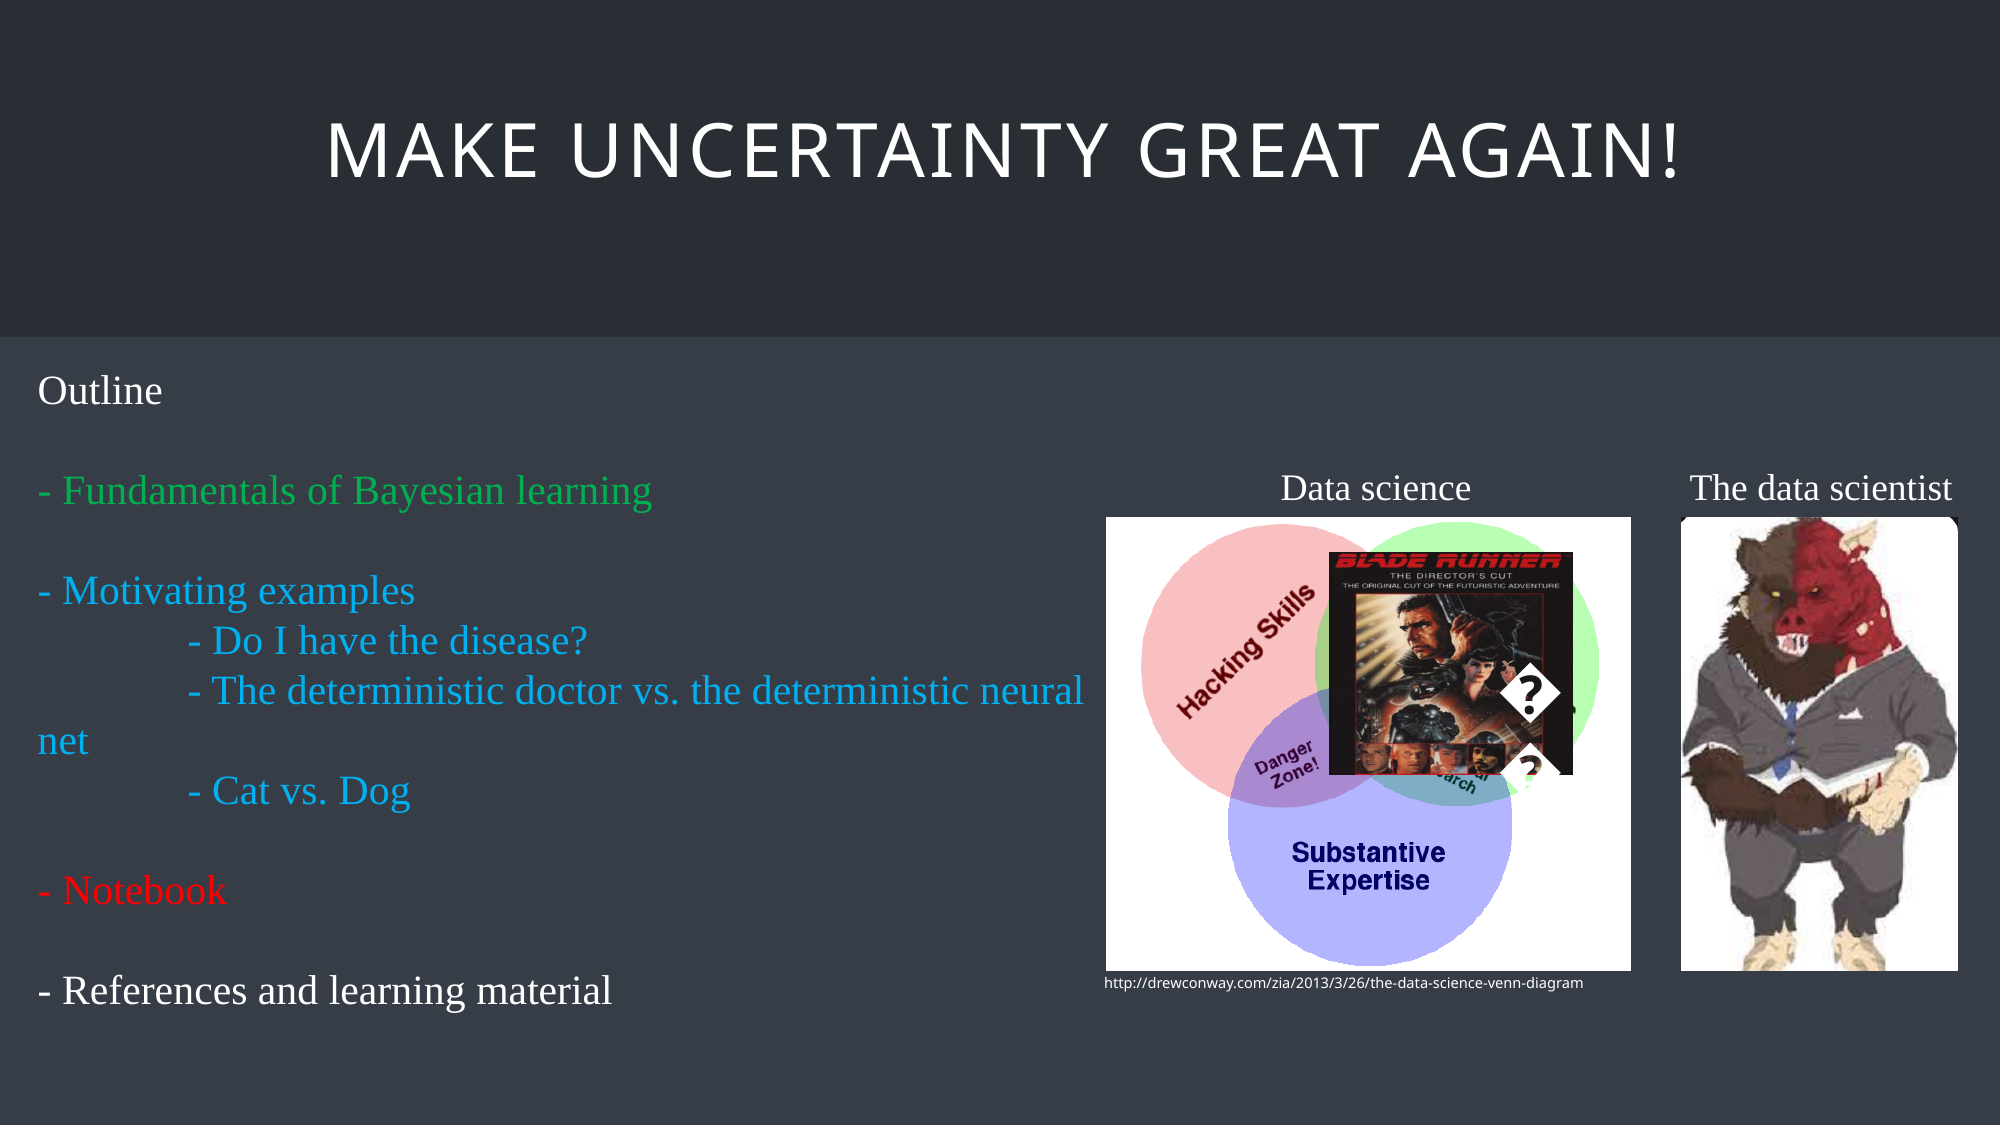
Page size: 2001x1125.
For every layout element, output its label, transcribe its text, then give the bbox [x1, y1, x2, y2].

text_box Outline - Fundamentals of Bayesian learning - Motivating examples - Do I have the disease? - The deterministic doctor vs. the deterministic neural net - Cat vs. Dog - Notebook - References and learning material [22, 355, 1149, 1071]
picture [1681, 516, 1958, 972]
text_box Make uncertainty great again! [187, 105, 1820, 283]
picture [1106, 516, 1631, 972]
text_box [0, 0, 2000, 338]
text_box [0, 338, 2000, 1125]
text_box Data science [1265, 455, 1513, 516]
text_box The data scientist [1674, 455, 1989, 516]
text_box http://drewconway.com/zia/2013/3/26/the-data-science-venn-diagram [1089, 966, 1711, 999]
